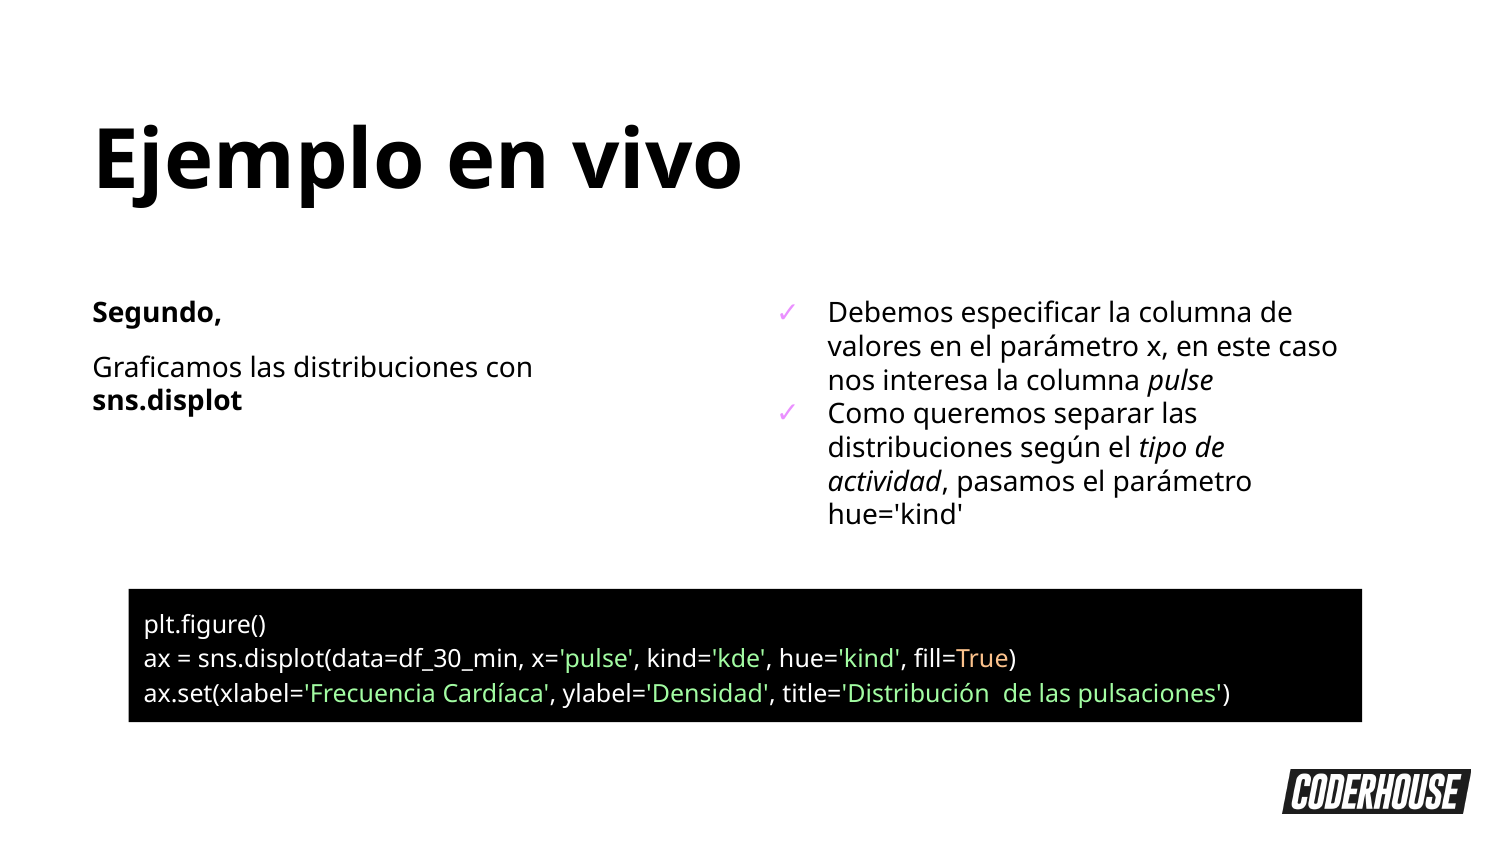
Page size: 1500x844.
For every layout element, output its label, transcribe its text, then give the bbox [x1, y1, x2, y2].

picture [1281, 769, 1471, 814]
text_box Ejemplo en vivo [77, 101, 1414, 222]
text_box plt.figure() ax = sns.displot(data=df_30_min, x='pulse', kind='kde', hue='kind', fill=True) ax.set(xlabel='Frecuencia Cardíaca', ylabel='Densidad', title='Distribución de las pulsaciones') [128, 588, 1363, 723]
text_box Debemos especificar la columna de valores en el parámetro x, en este caso nos interesa la columna pulse Como queremos separar las distribuciones según el tipo de actividad, pasamos el parámetro hue='kind' [737, 279, 1367, 546]
text_box Segundo, Graficamos las distribuciones con sns.displot [77, 279, 707, 486]
